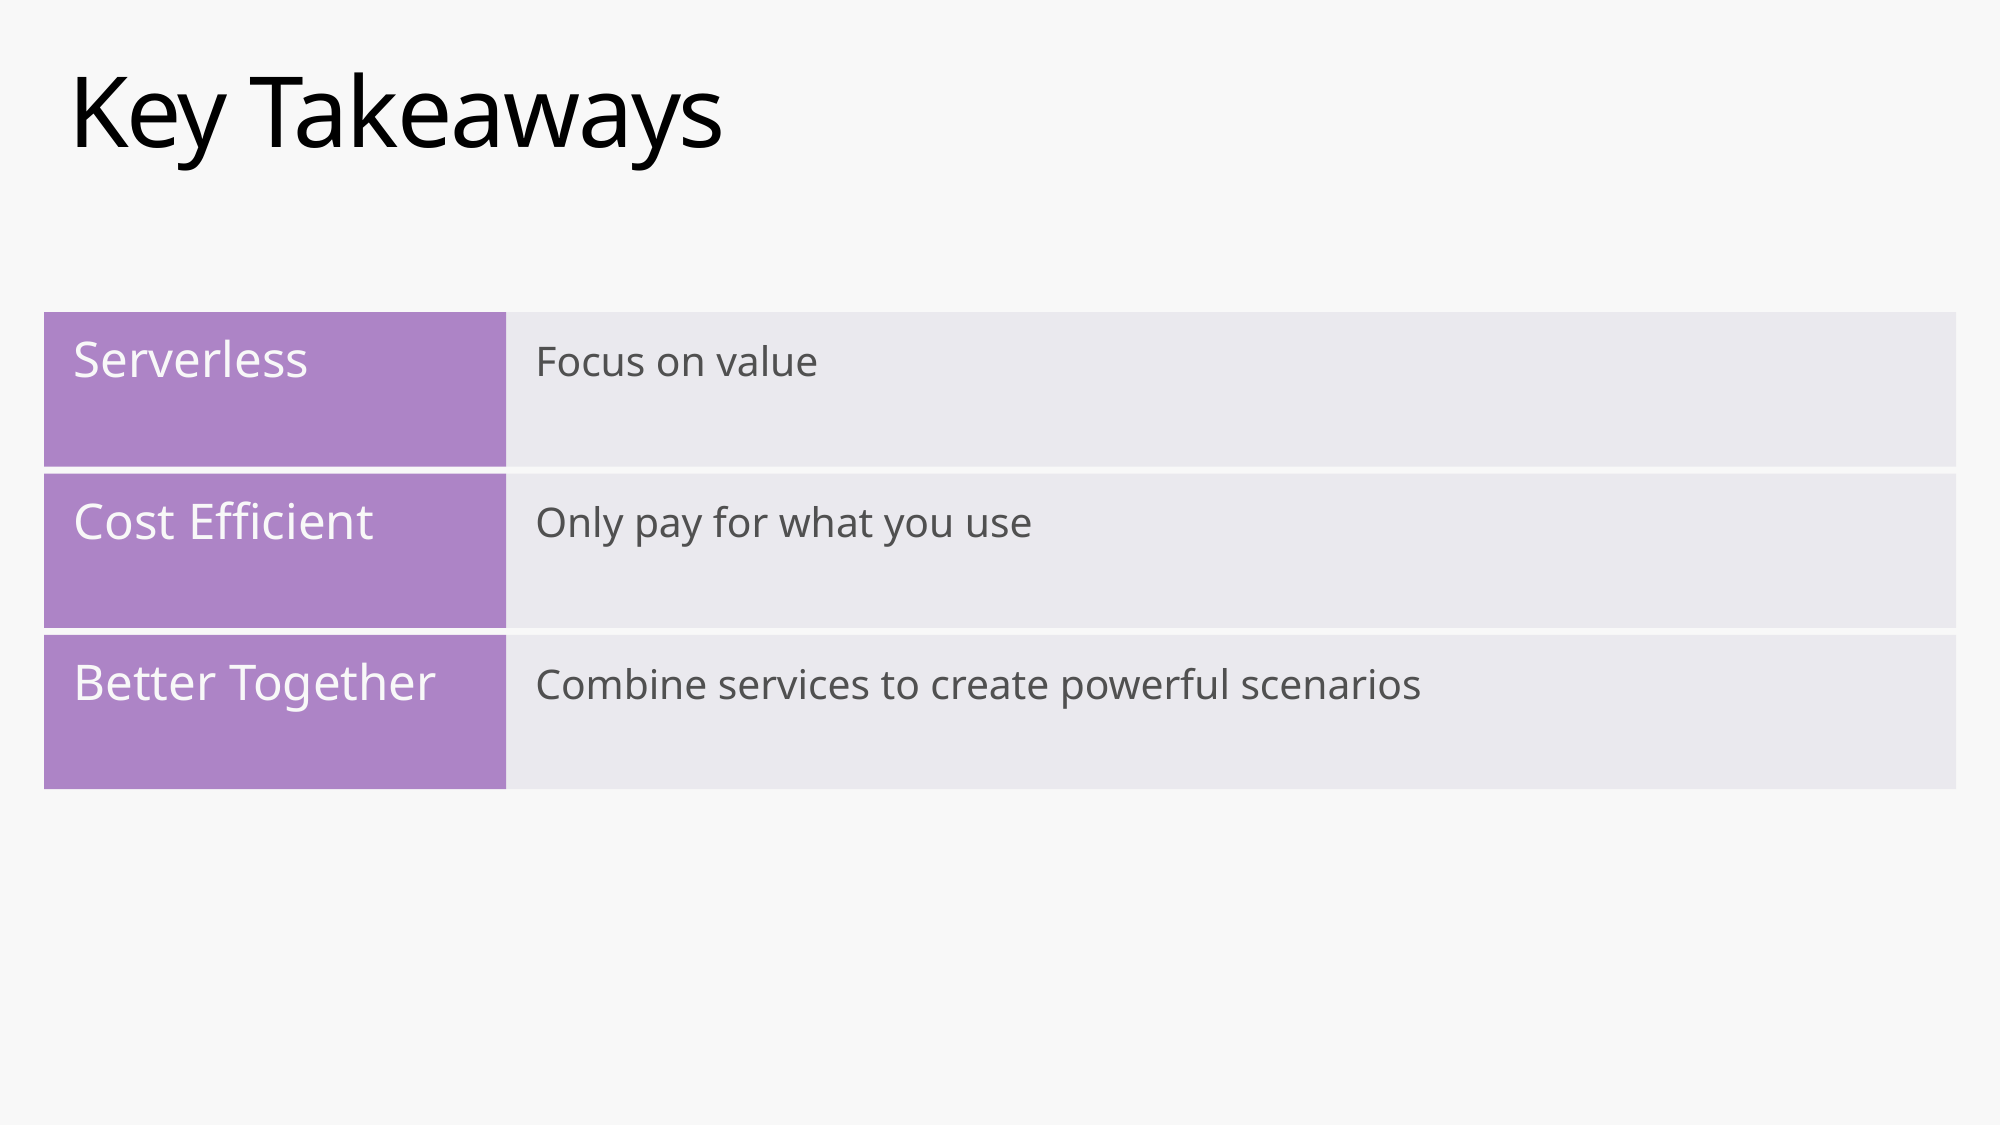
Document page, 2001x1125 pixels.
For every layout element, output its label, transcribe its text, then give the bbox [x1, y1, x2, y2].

text_box Combine services to create powerful scenarios [507, 634, 1957, 790]
text_box Better Together [43, 634, 507, 790]
text_box Only pay for what you use [507, 473, 1957, 629]
text_box Cost Efficient [43, 473, 507, 629]
title Key Takeaways [44, 47, 1957, 196]
text_box Serverless [43, 311, 507, 467]
text_box Focus on value [507, 311, 1957, 467]
